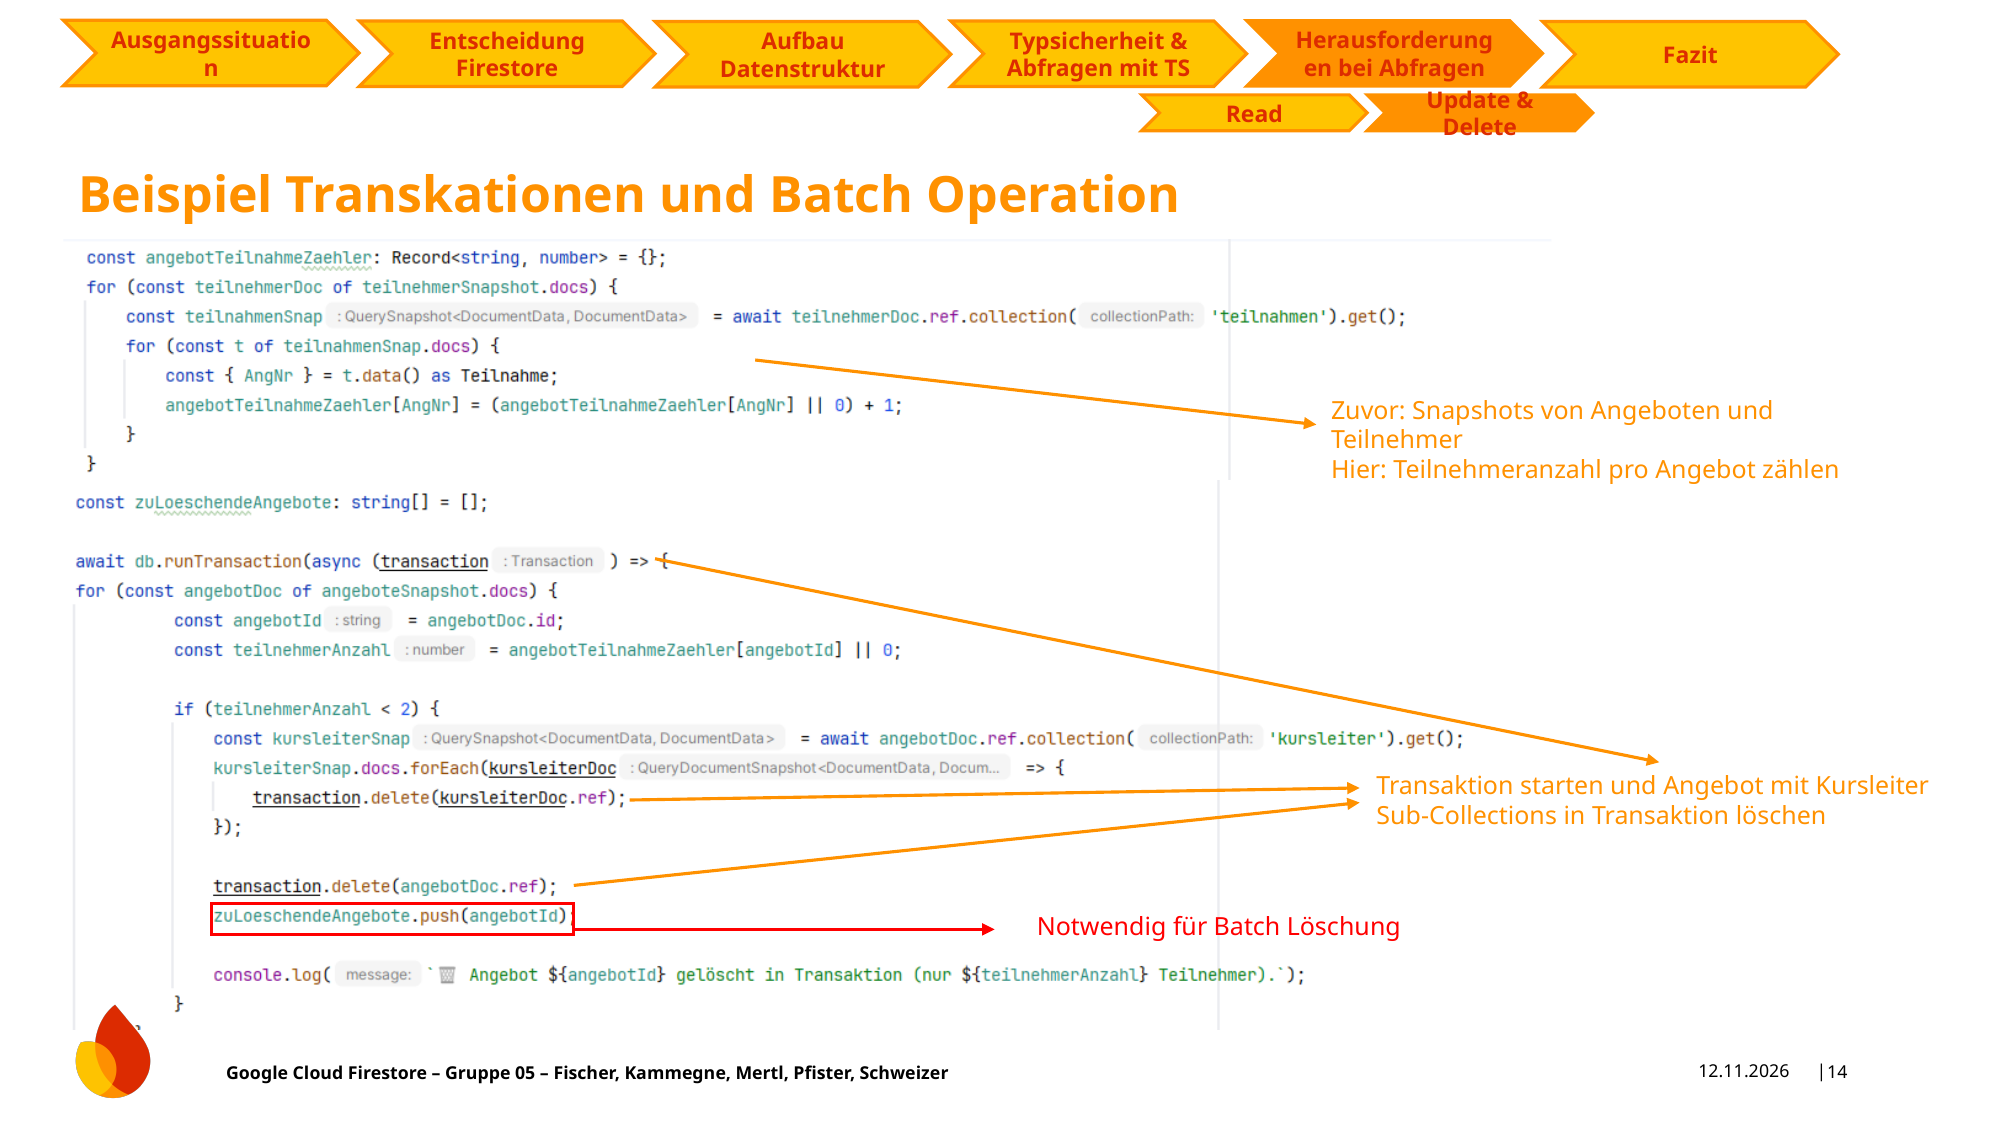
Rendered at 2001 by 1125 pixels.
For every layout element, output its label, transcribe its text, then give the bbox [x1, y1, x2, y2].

text_box Aufbau Datenstruktur [651, 19, 954, 89]
slide_number 14 [1797, 1042, 1863, 1103]
text_box Ausgangssituation [59, 18, 362, 88]
footer Google Cloud Firestore – Gruppe 05 – Fischer, Kammegne, Mertl, Pfister, Schweizer [211, 1042, 1338, 1103]
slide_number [1683, 1041, 1863, 1102]
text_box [210, 902, 1594, 950]
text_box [573, 558, 1958, 886]
text_box Herausforderungen bei Abfragen [1242, 19, 1545, 88]
text_box Update & Delete [1363, 93, 1595, 133]
title Beispiel Transkationen und Batch Operation [63, 140, 1789, 253]
text_box Fazit [1538, 19, 1841, 89]
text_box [754, 359, 1863, 463]
text_box Typsicherheit & Abfragen mit TS [947, 19, 1249, 89]
picture [52, 239, 1552, 1102]
text_box Read [1137, 93, 1370, 133]
text_box Entscheidung Firestore [355, 19, 658, 89]
